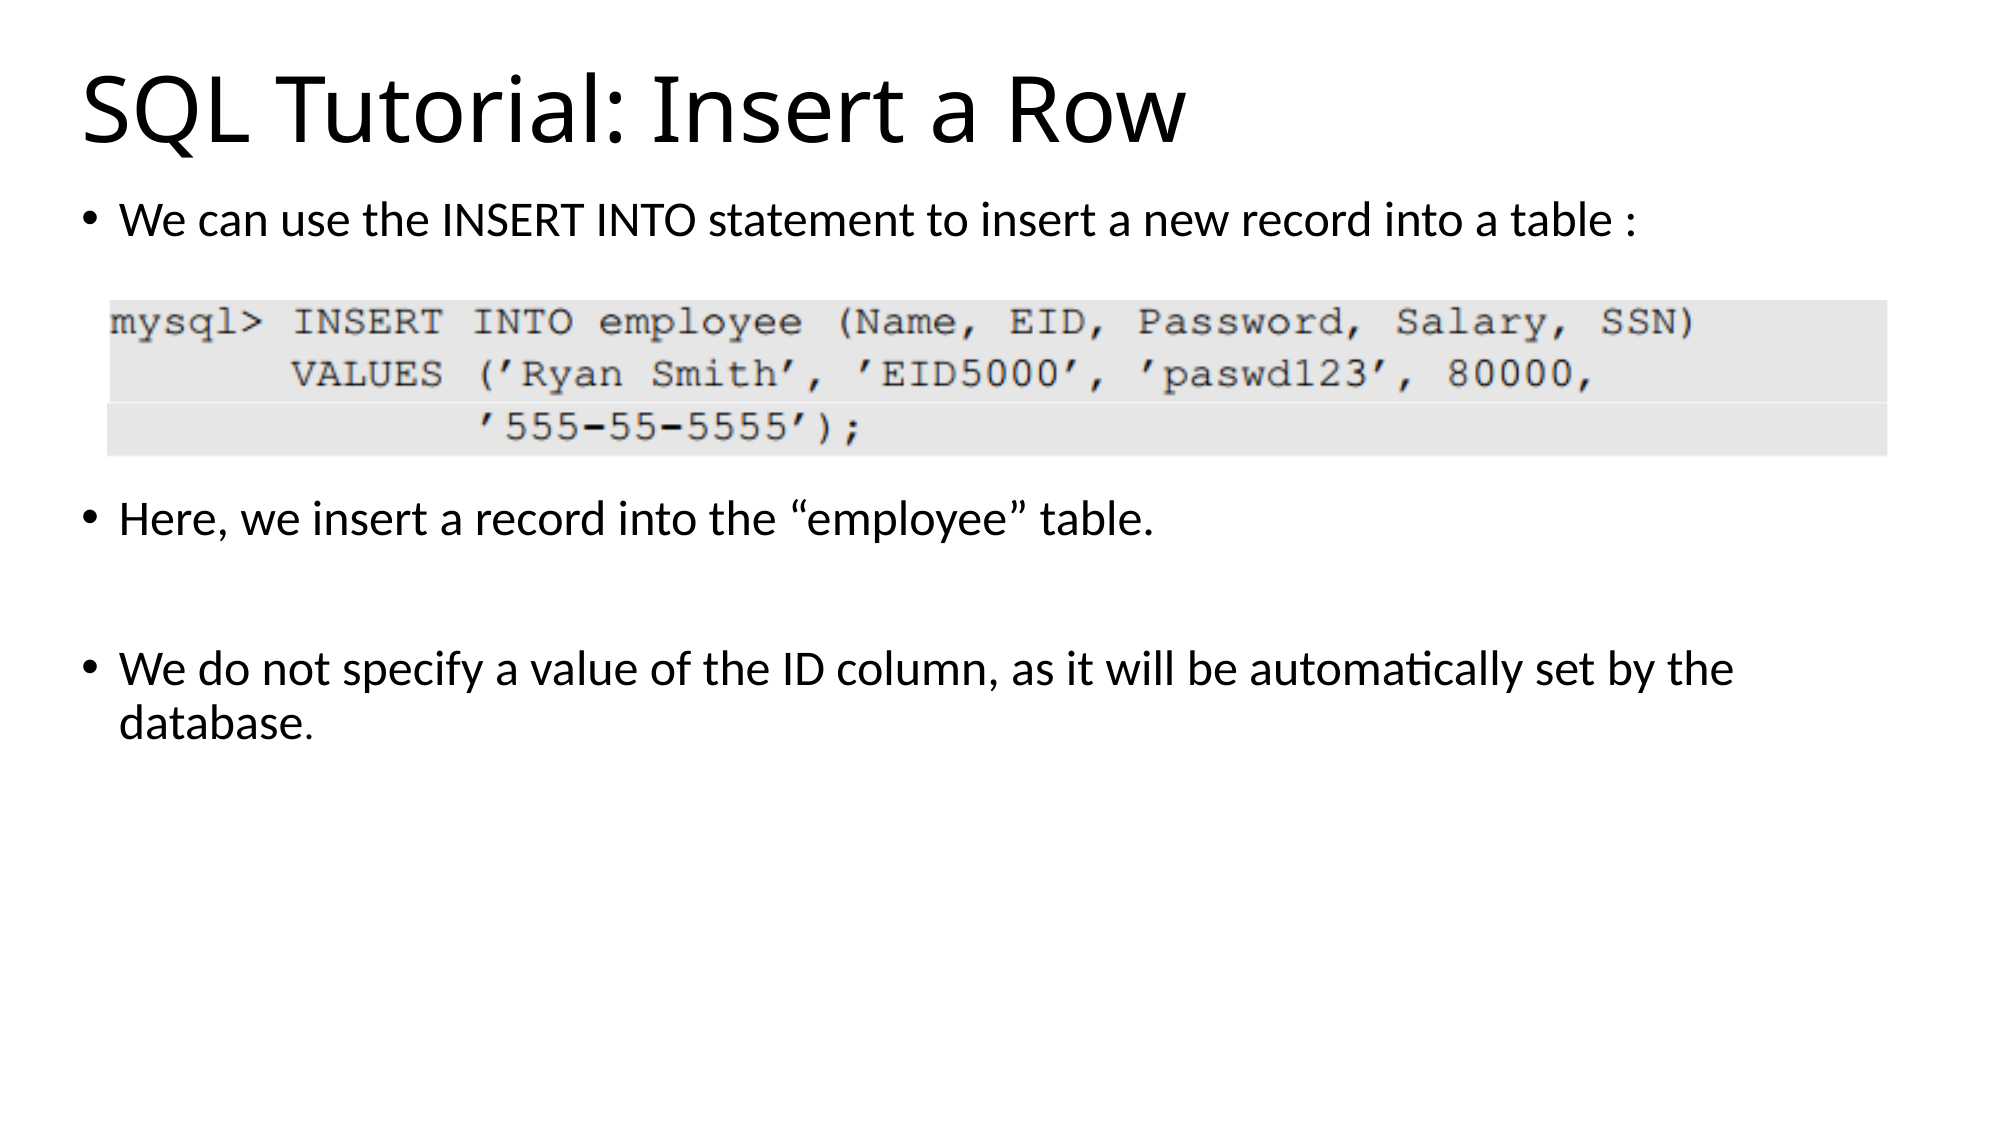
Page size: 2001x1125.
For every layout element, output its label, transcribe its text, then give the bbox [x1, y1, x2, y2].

picture [106, 300, 1888, 457]
list We can use the INSERT INTO statement to insert a new record into a table : Here, we insert a record into the “employee” table. We do not specify a value of the ID column, as it will be automatically set by the database. [66, 185, 1863, 1100]
title SQL Tutorial: Insert a Row [66, 4, 1863, 185]
